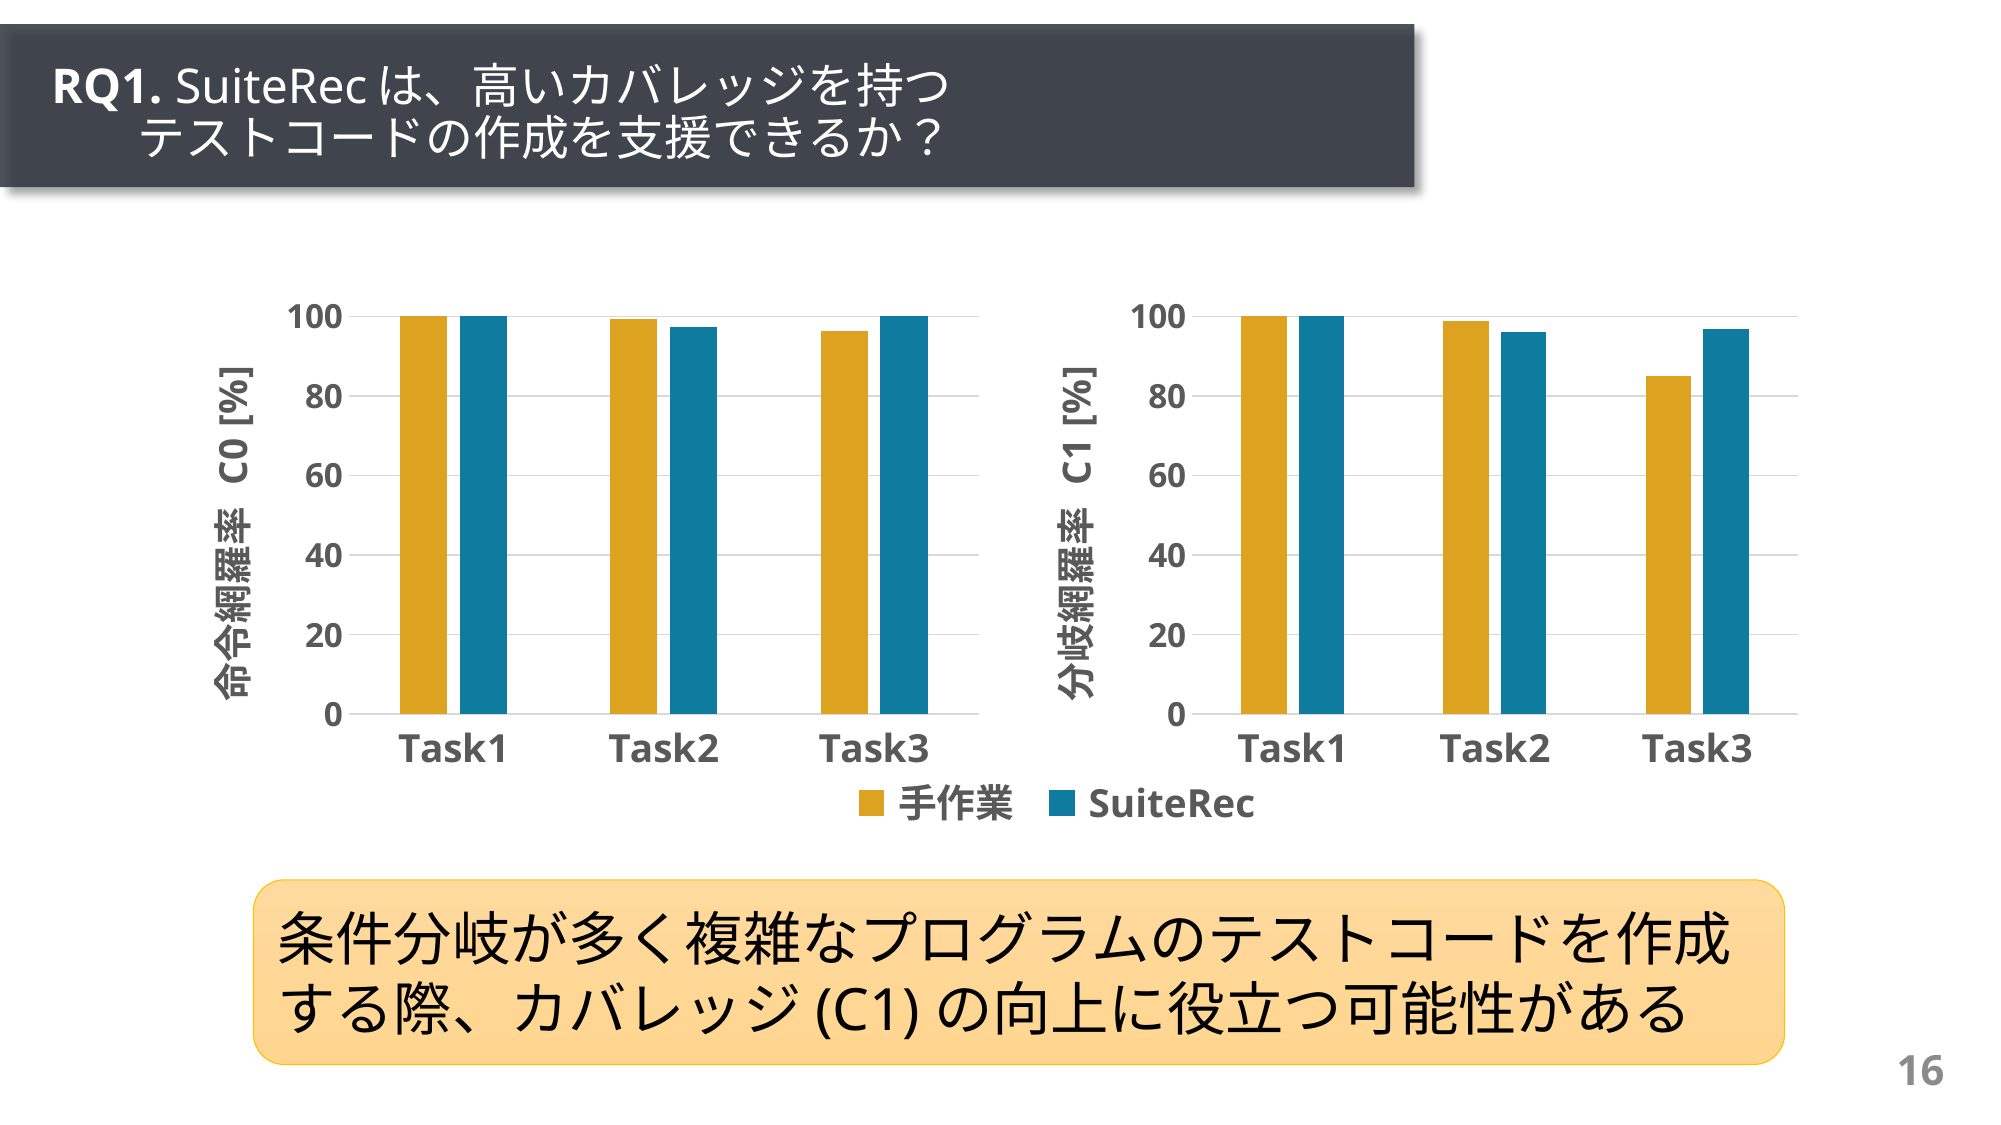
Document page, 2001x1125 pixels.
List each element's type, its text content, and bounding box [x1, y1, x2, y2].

text_box [859, 790, 883, 816]
text_box [1049, 790, 1073, 816]
text_box SuiteRec [1073, 784, 1287, 833]
chart [163, 284, 996, 784]
text_box 条件分岐が多く複雑なプログラムのテストコードを作成する際、カバレッジ(C1)の向上に役立つ可能性がある [252, 879, 1786, 1066]
chart [1007, 284, 1815, 784]
title RQ1. SuiteRecは、高いカバレッジを持つ テストコードの作成を支援できるか？ [36, 54, 1425, 174]
text_box 手作業 [883, 771, 1067, 833]
